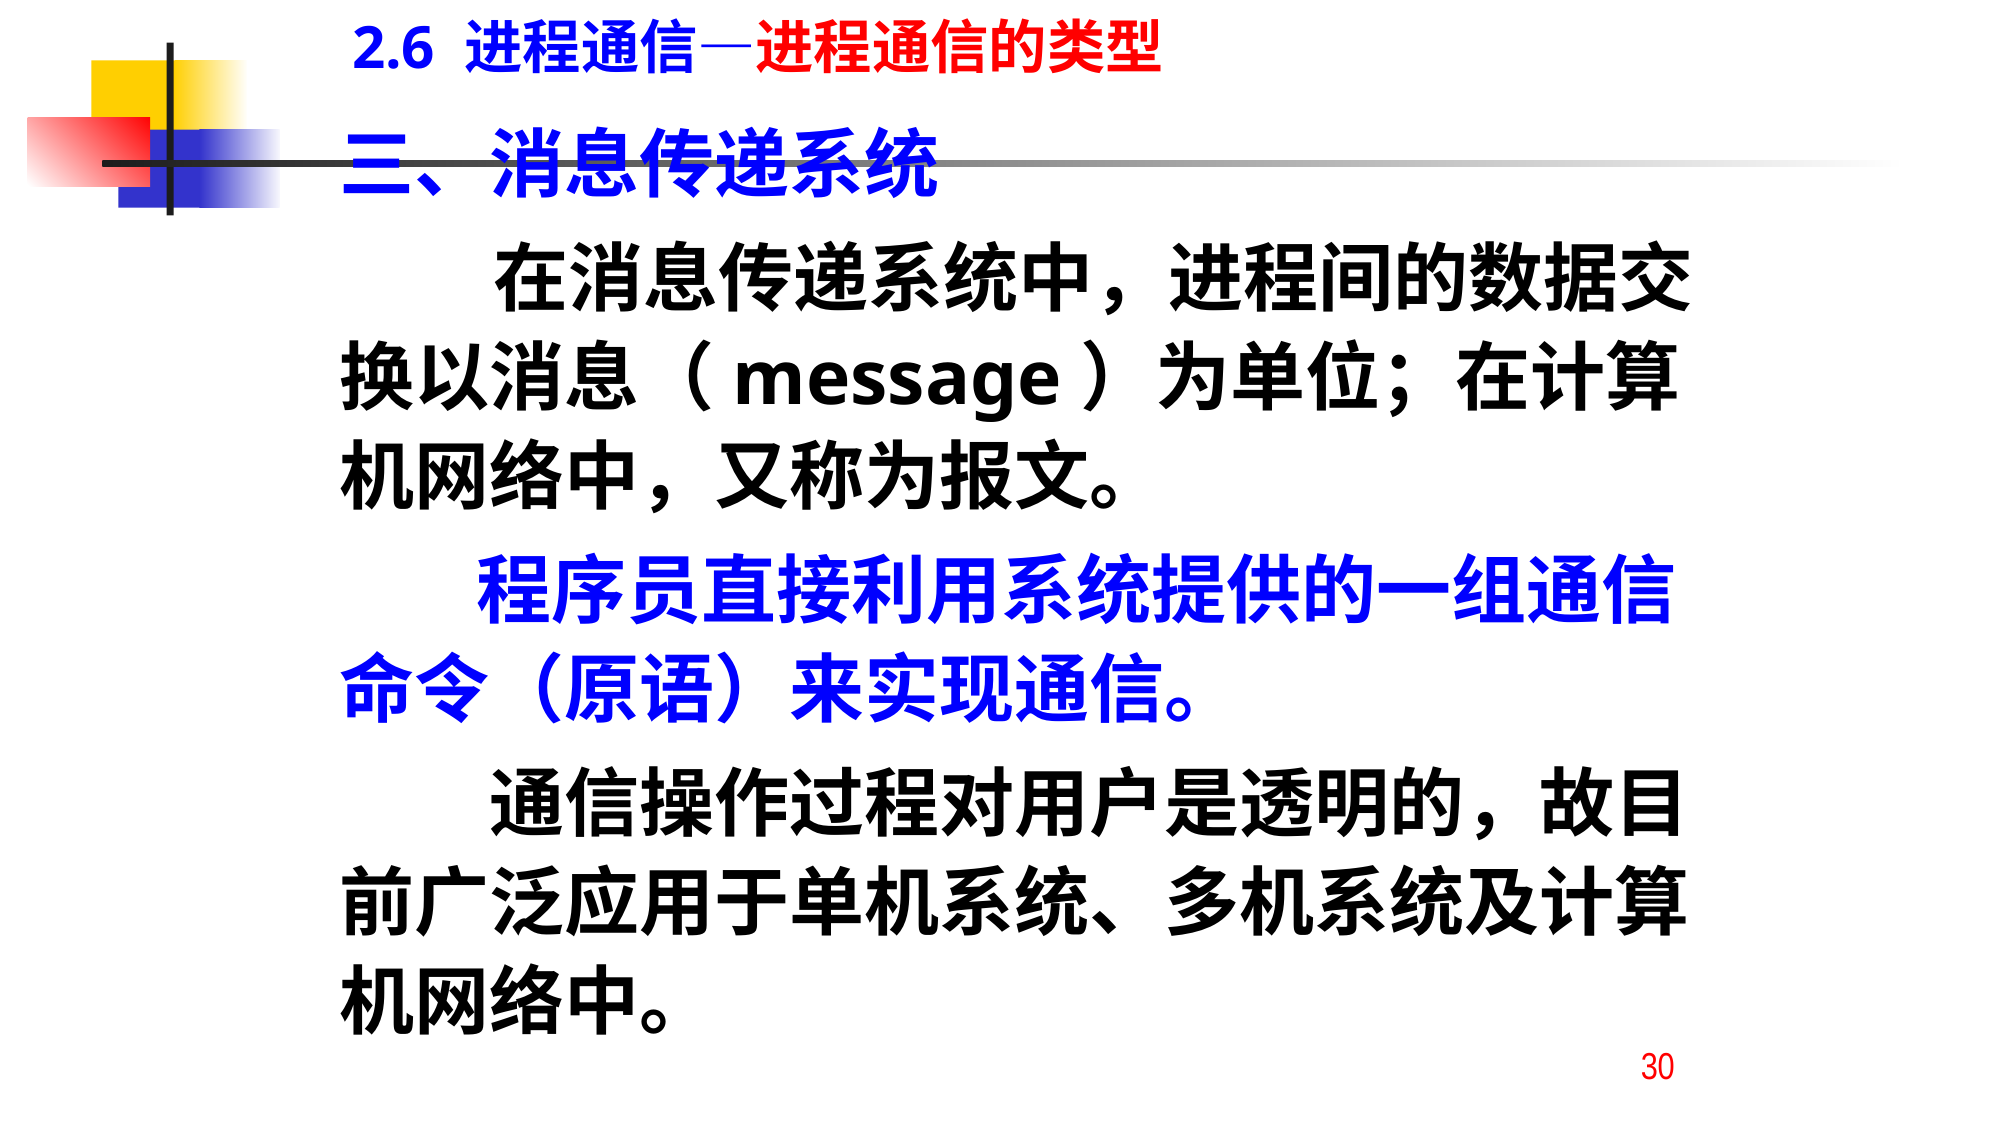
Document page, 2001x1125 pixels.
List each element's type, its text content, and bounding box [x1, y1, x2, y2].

text_box 30 [1626, 1034, 1721, 1094]
text_box 三、消息传递系统 在消息传递系统中，进程间的数据交换以消息（message）为单位；在计算机网络中，又称为报文。 程序员直接利用系统提供的一组通信命令（原语）来实现通信。 通信操作过程对用户是透明的，故目前广泛应用于单机系统、多机系统及计算机网络中。 [324, 99, 1715, 1125]
text_box 2.6 进程通信—进程通信的类型 [337, 0, 1588, 88]
